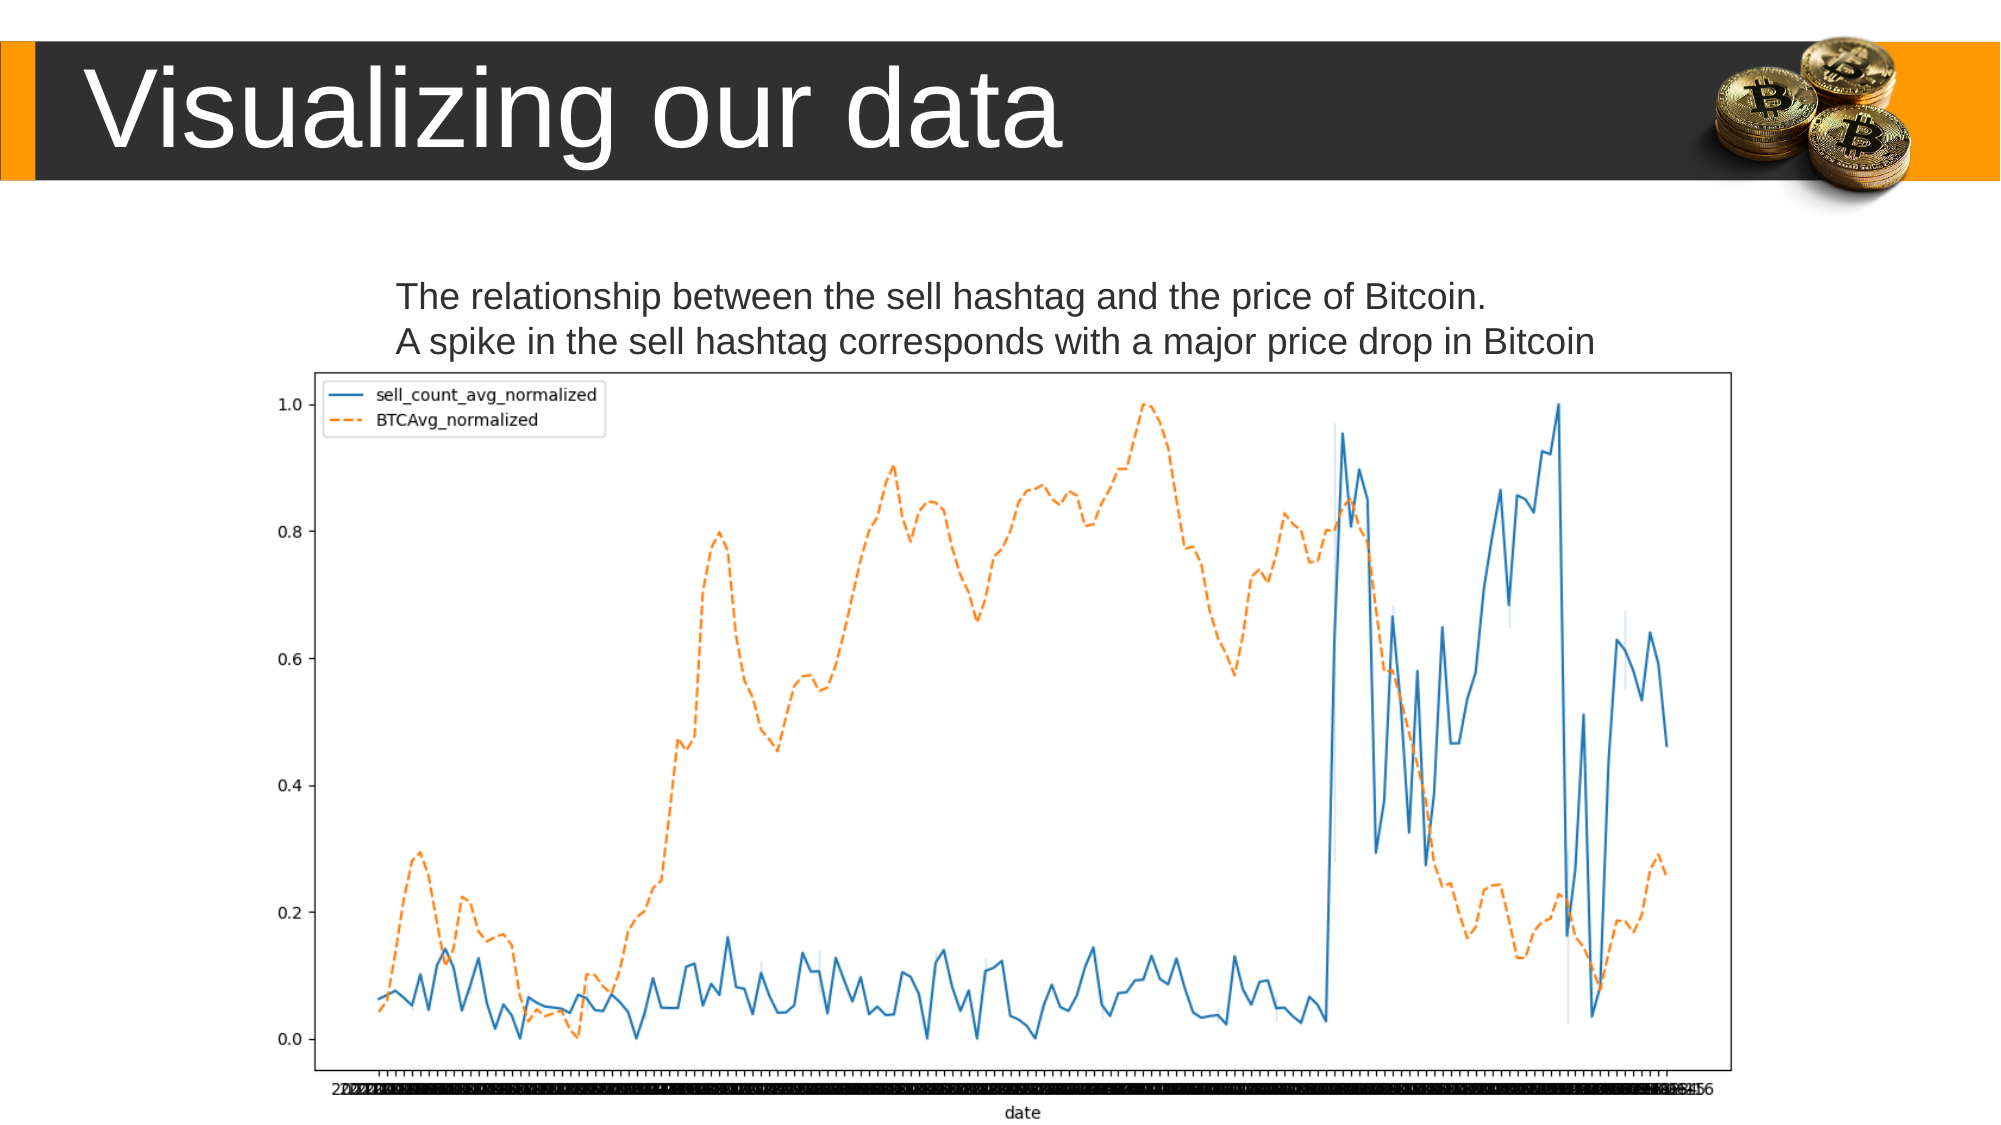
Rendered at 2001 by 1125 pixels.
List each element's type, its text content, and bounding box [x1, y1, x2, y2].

list Visualizing our data [69, 51, 1524, 171]
picture [86, 264, 1914, 1125]
picture [1673, 32, 1913, 222]
